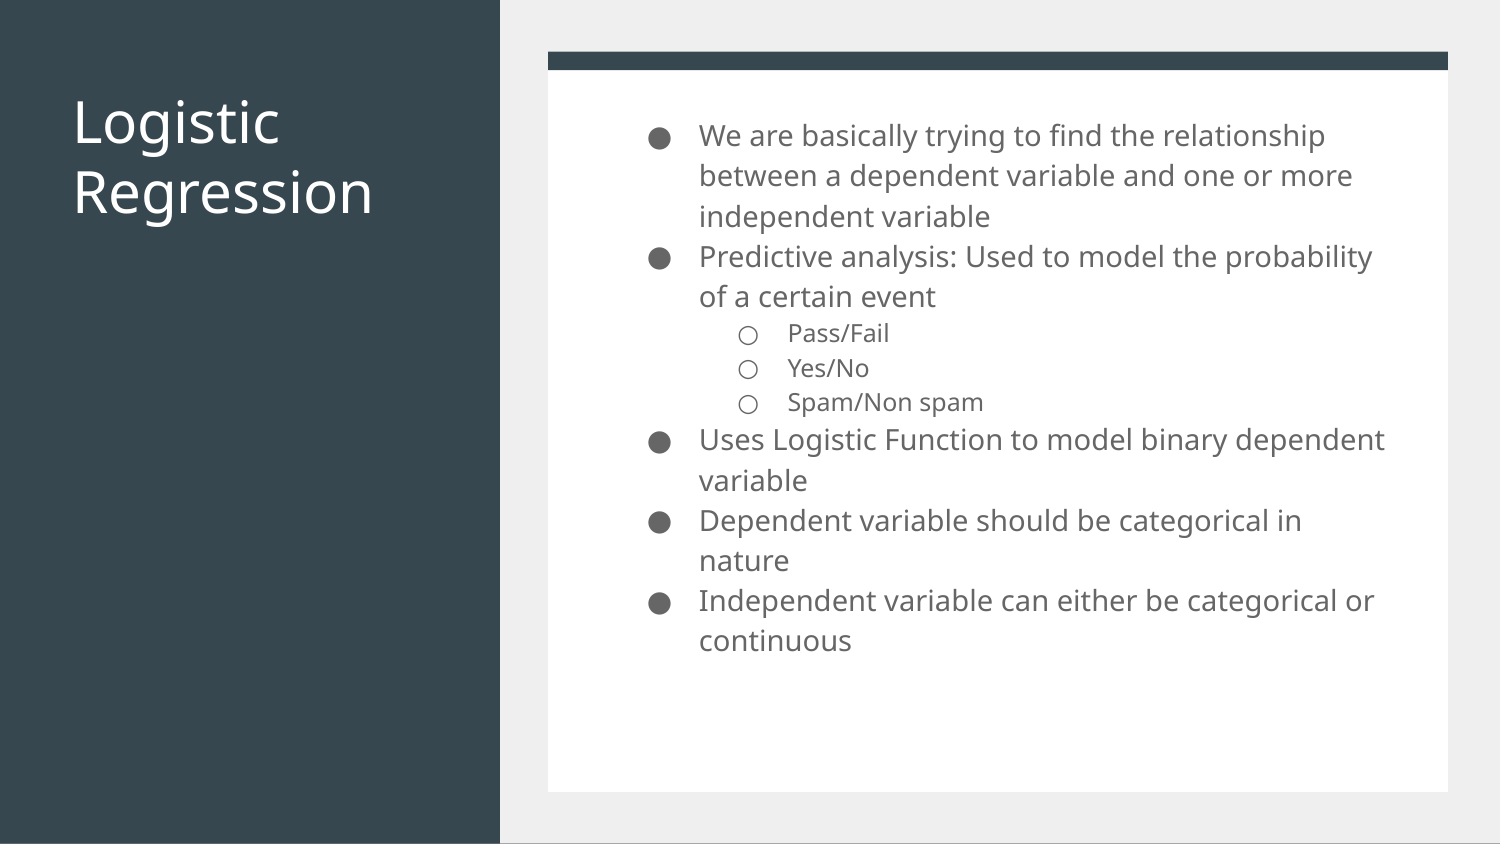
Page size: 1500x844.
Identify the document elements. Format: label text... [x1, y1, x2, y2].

list We are basically trying to find the relationship between a dependent variable and one or more independent variable Predictive analysis: Used to model the probability of a certain event Pass/Fail Yes/No Spam/Non spam Uses Logistic Function to model binary dependent variable Dependent variable should be categorical in nature Independent variable can either be categorical or continuous [580, 97, 1416, 756]
title Logistic Regression [57, 70, 443, 792]
